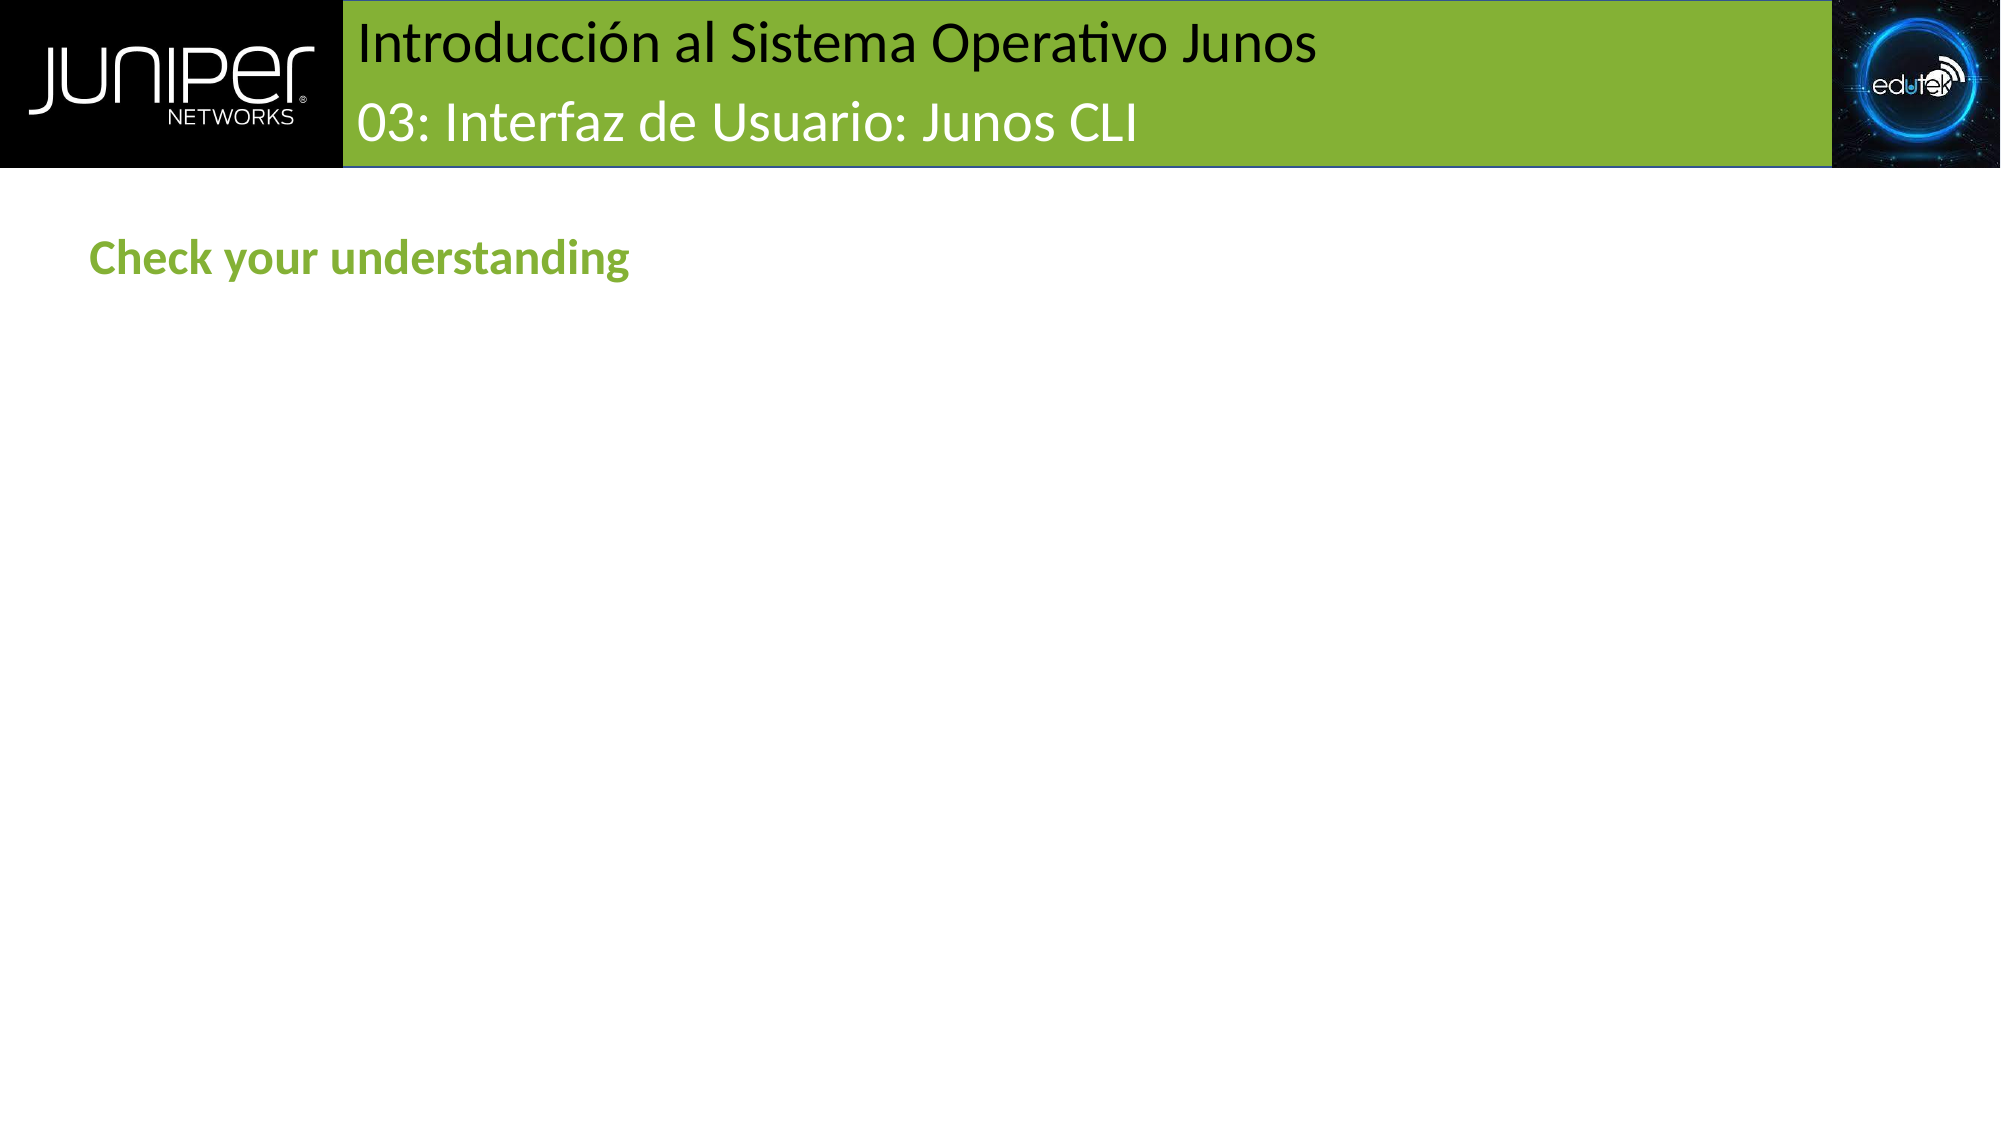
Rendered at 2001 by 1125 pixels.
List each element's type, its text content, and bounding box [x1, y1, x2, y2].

picture [1832, 84, 2000, 168]
list Check your understanding [74, 224, 1926, 938]
picture [0, 0, 343, 168]
title Introducción al Sistema Operativo Junos [342, 3, 2000, 84]
list 03: Interfaz de Usuario: Junos CLI [342, 83, 1606, 168]
